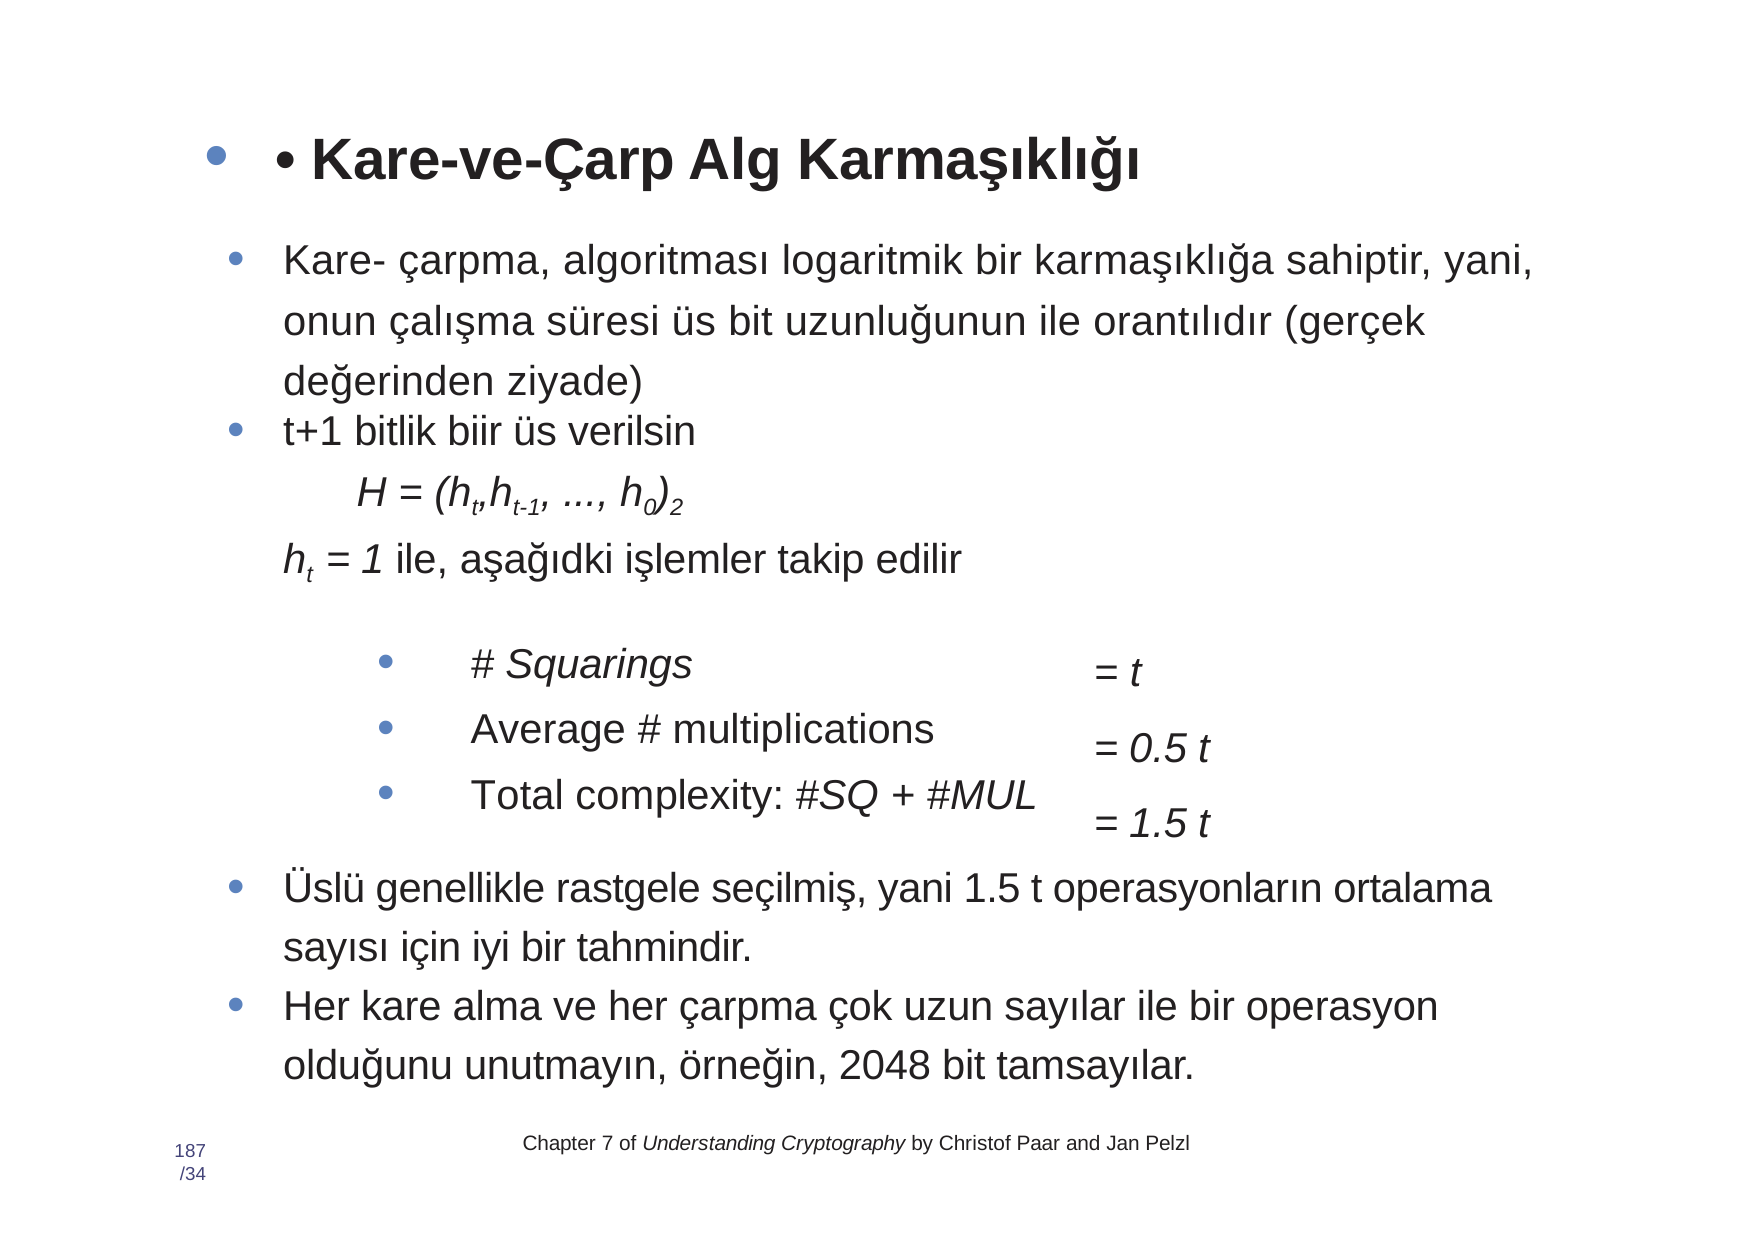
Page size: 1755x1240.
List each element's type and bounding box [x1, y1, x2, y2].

slide_number [170, 1139, 224, 1164]
footer [520, 1129, 1194, 1157]
text_box [375, 636, 1038, 849]
text_box [1091, 644, 1212, 848]
text_box [225, 852, 1532, 1124]
title [202, 108, 1552, 181]
text_box [225, 222, 1542, 629]
